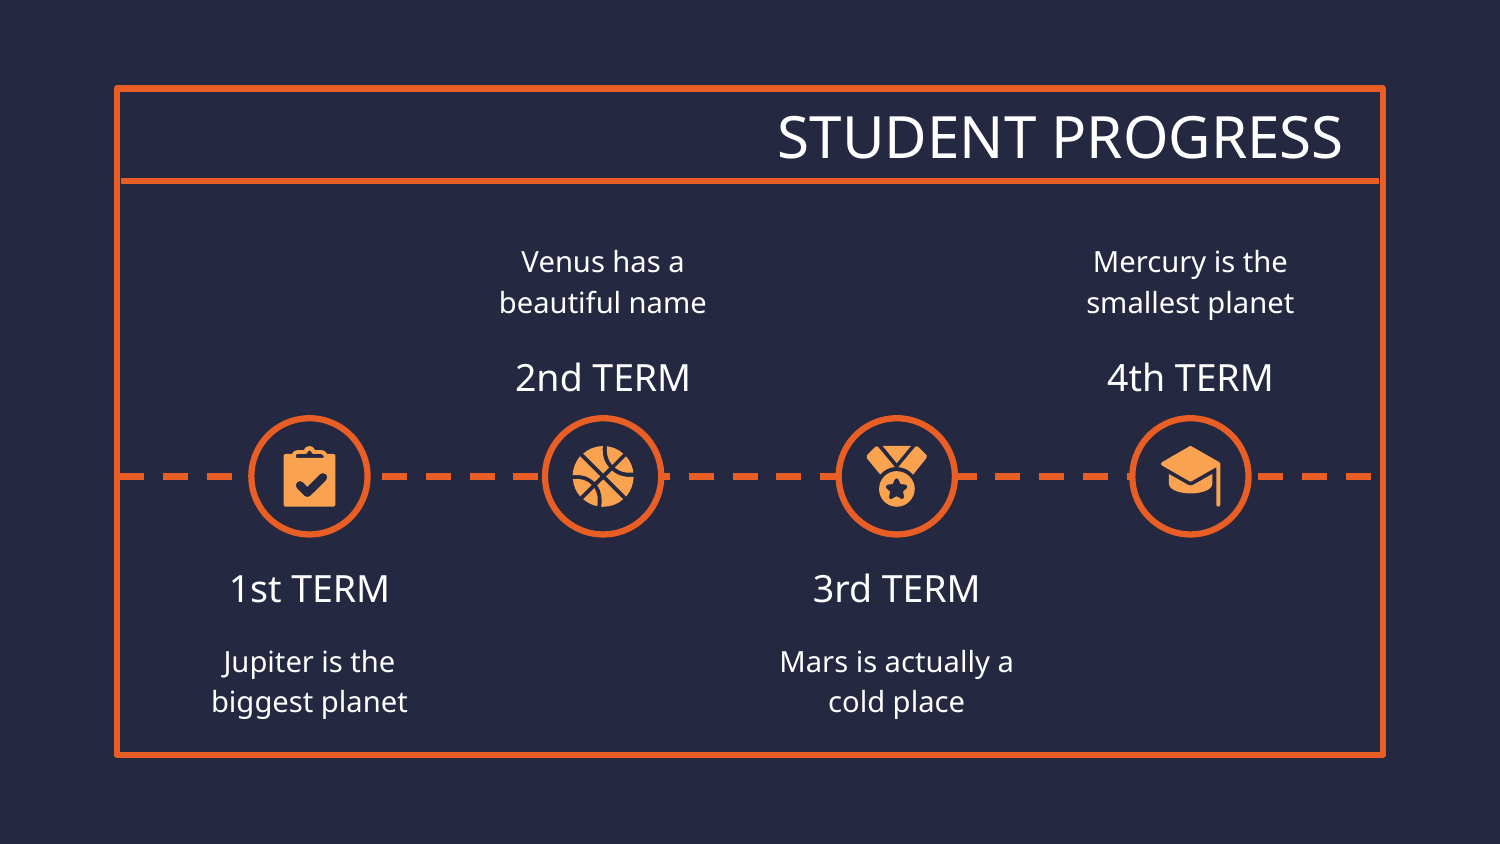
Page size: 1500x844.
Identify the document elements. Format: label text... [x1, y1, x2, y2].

subtitle Mars is actually a cold place [763, 620, 1030, 737]
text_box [572, 445, 634, 507]
title STUDENT PROGRESS [140, 88, 1360, 183]
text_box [118, 417, 1382, 535]
subtitle Jupiter is the biggest planet [176, 620, 443, 737]
subtitle Venus has a beautiful name [470, 219, 737, 337]
subtitle 4th TERM [1057, 337, 1324, 409]
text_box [1160, 445, 1221, 507]
subtitle 3rd TERM [763, 548, 1030, 620]
subtitle Mercury is the smallest planet [1057, 219, 1324, 337]
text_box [866, 445, 928, 507]
subtitle 2nd TERM [470, 337, 737, 409]
subtitle 1st TERM [176, 548, 443, 620]
